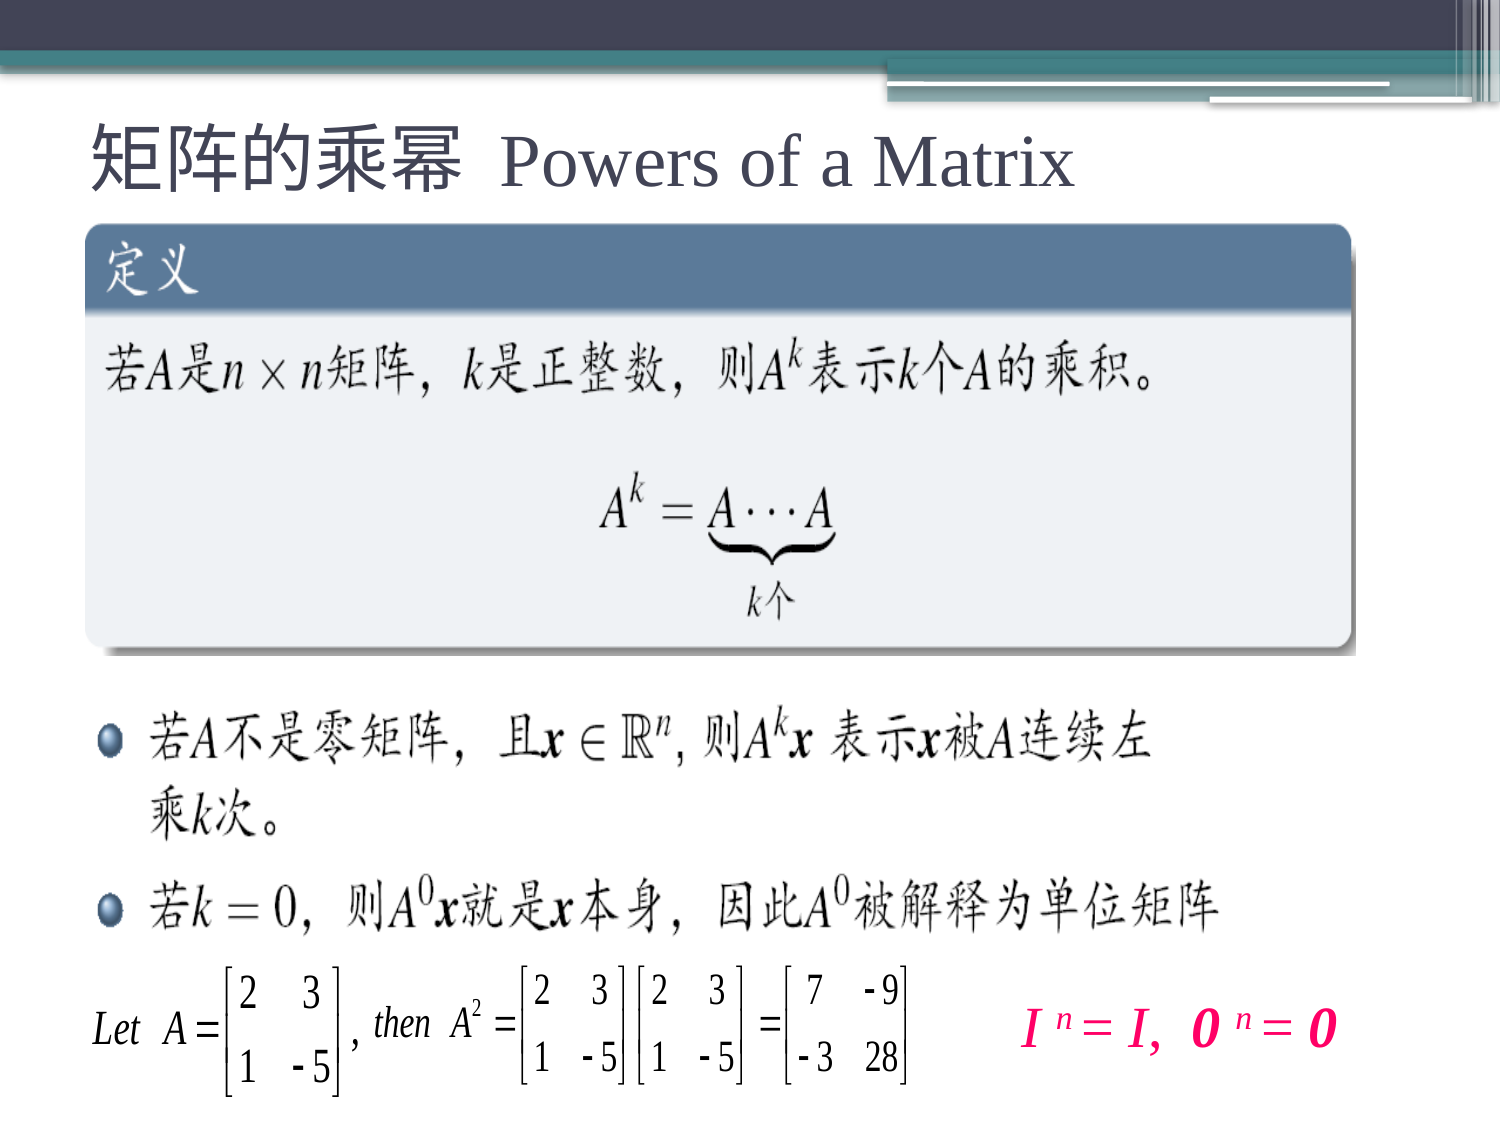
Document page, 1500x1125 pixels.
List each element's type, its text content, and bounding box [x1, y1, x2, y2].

picture [85, 671, 1225, 943]
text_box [359, 958, 921, 1094]
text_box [85, 958, 389, 1107]
title 矩阵的乘幂 Powers of a Matrix [75, 68, 1425, 244]
text_box I n = I, 0 n = 0 [1007, 981, 1353, 1067]
picture [85, 219, 1356, 657]
